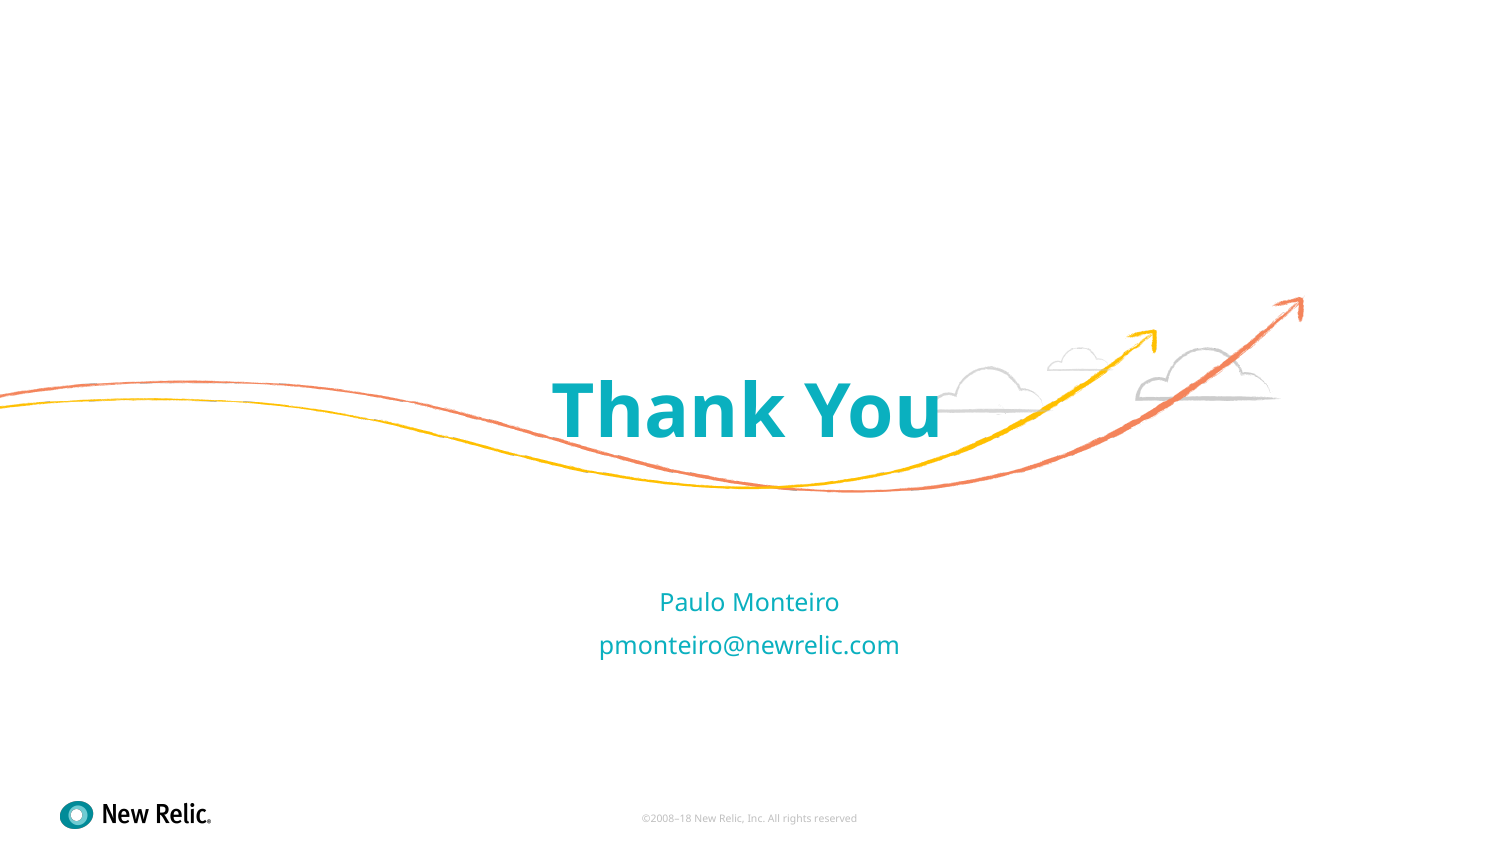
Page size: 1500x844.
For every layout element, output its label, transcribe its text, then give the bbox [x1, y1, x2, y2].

list Paulo Monteiro [503, 582, 997, 626]
picture [60, 801, 211, 829]
list pmonteiro@newrelic.com [503, 627, 997, 669]
picture [0, 295, 1305, 524]
